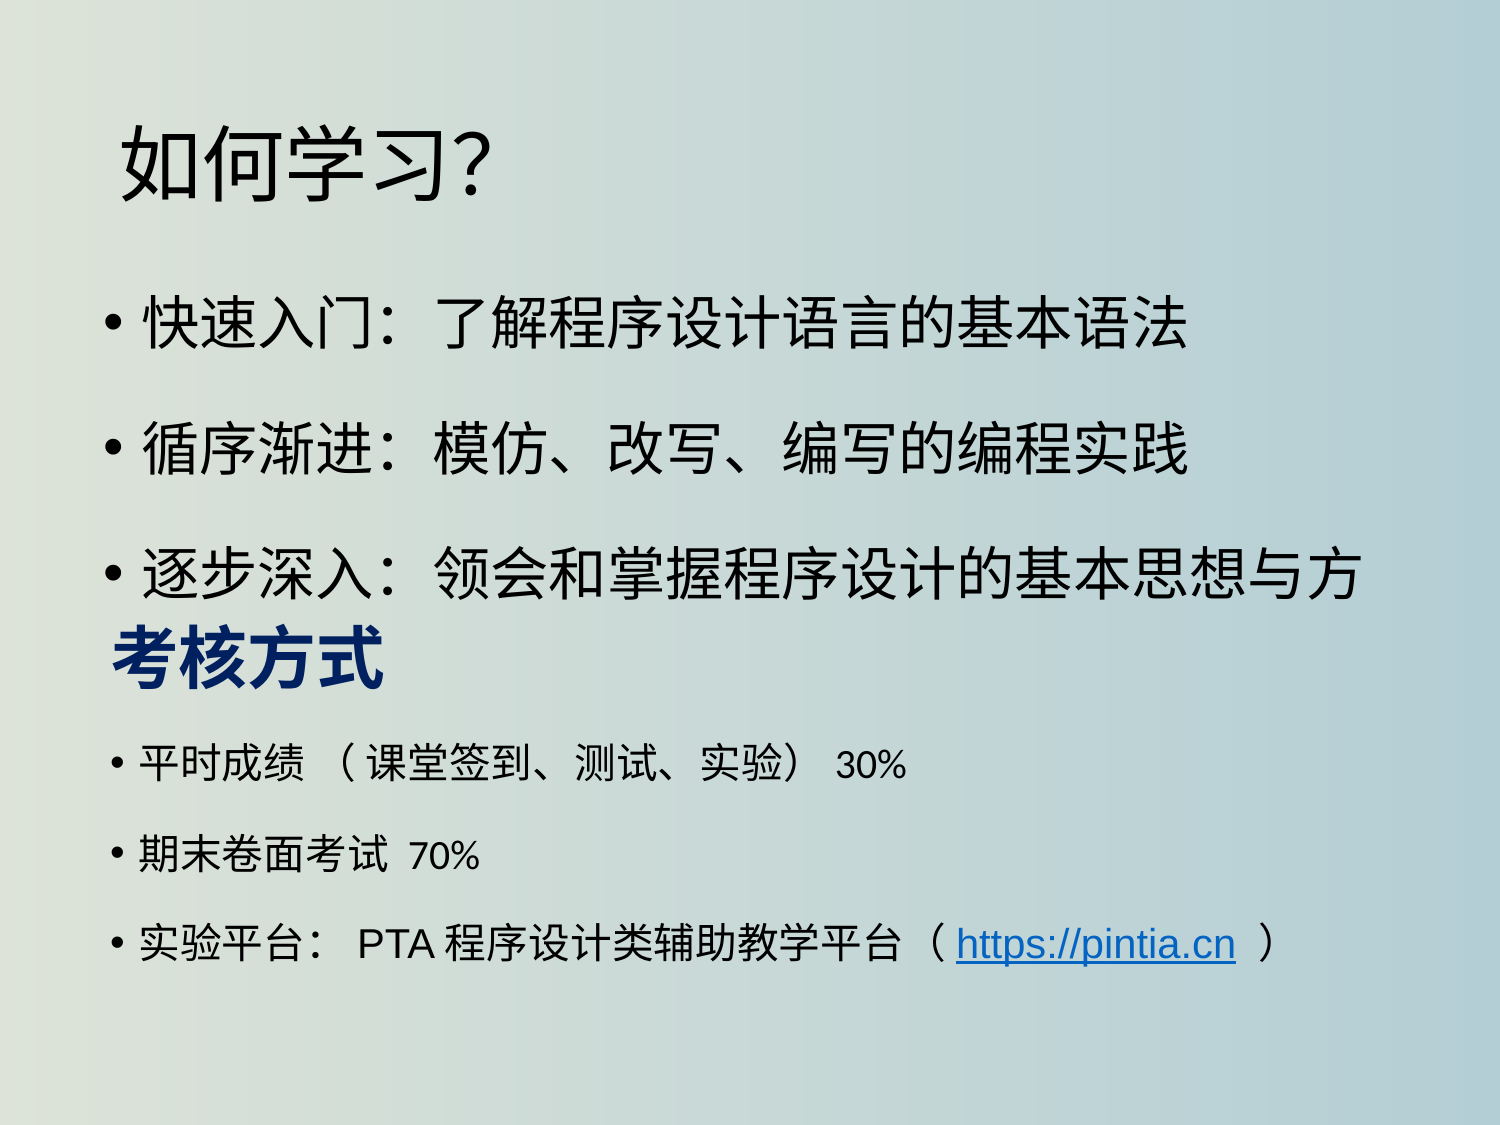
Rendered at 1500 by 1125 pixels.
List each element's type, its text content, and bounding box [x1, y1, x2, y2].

title 如何学习？ [103, 59, 1397, 243]
text_box 考核方式 [95, 599, 497, 704]
list 快速入门：了解程序设计语言的基本语法 循序渐进：模仿、改写、编写的编程实践 逐步深入：领会和掌握程序设计的基本思想与方 [88, 243, 1449, 576]
text_box 平时成绩 （ 课堂签到、测试、实验）30% 期末卷面考试 70% 实验平台：PTA程序设计类辅助教学平台（https://pintia.cn ） [95, 704, 1385, 997]
